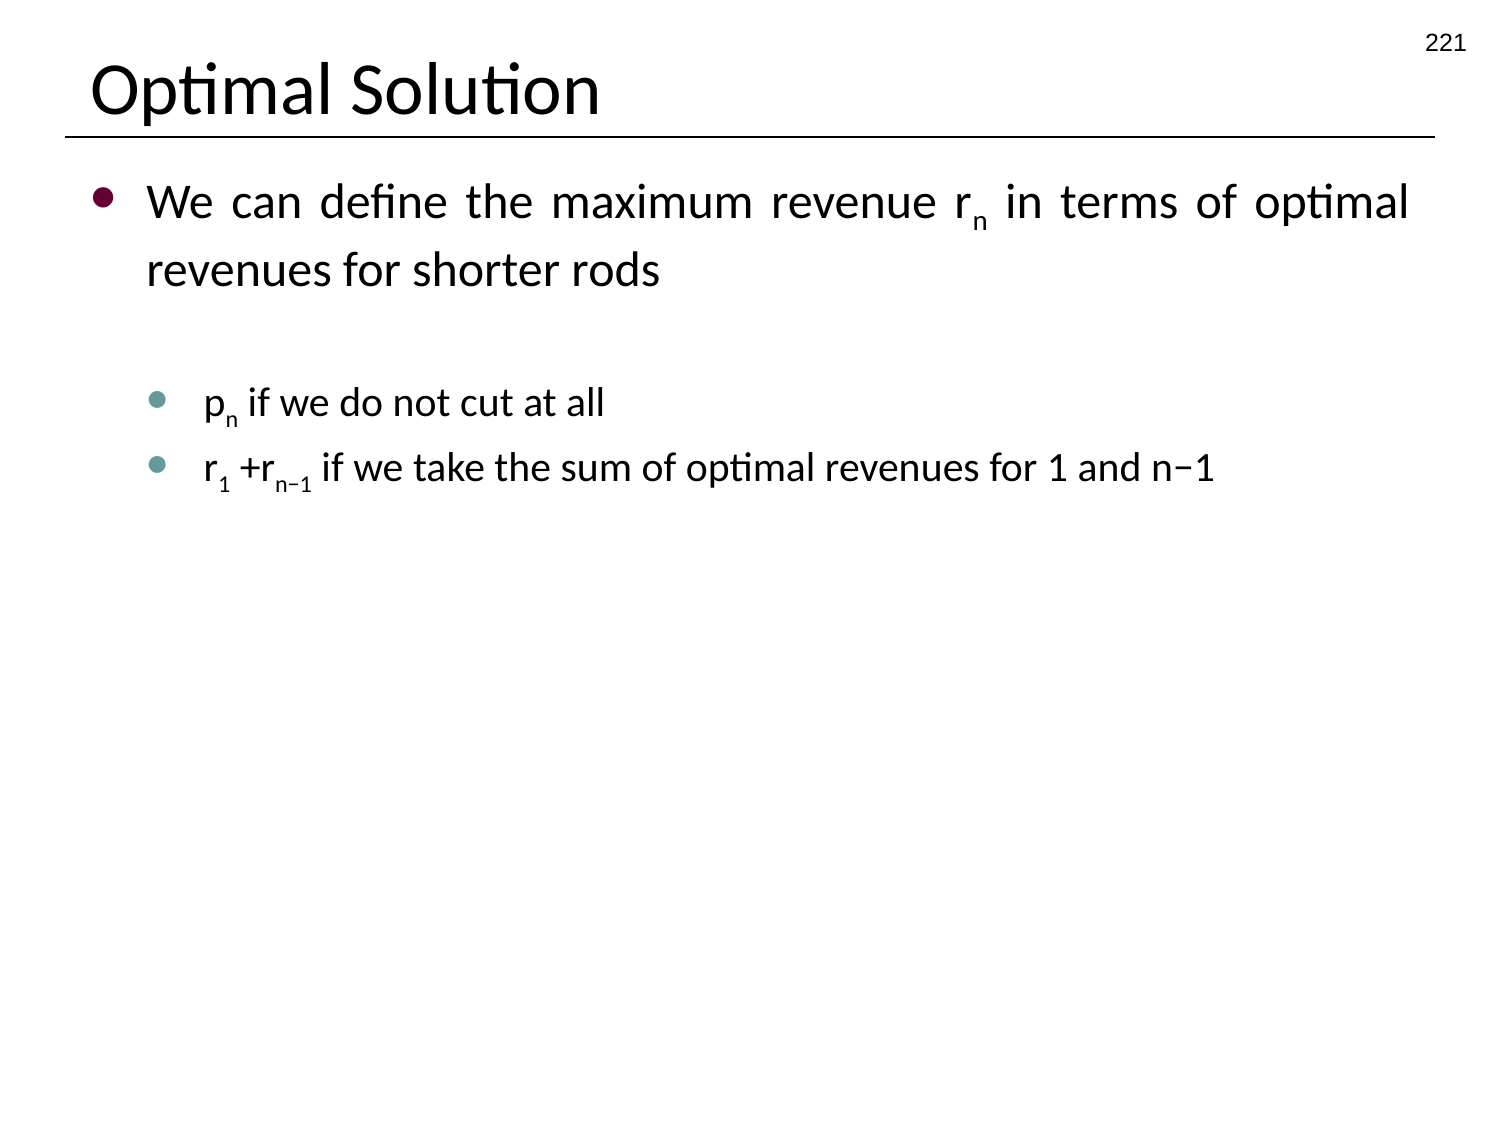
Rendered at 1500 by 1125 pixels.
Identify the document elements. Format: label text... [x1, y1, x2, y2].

title Optimal Solution [75, 20, 1425, 138]
slide_number 221 [1131, 18, 1483, 62]
